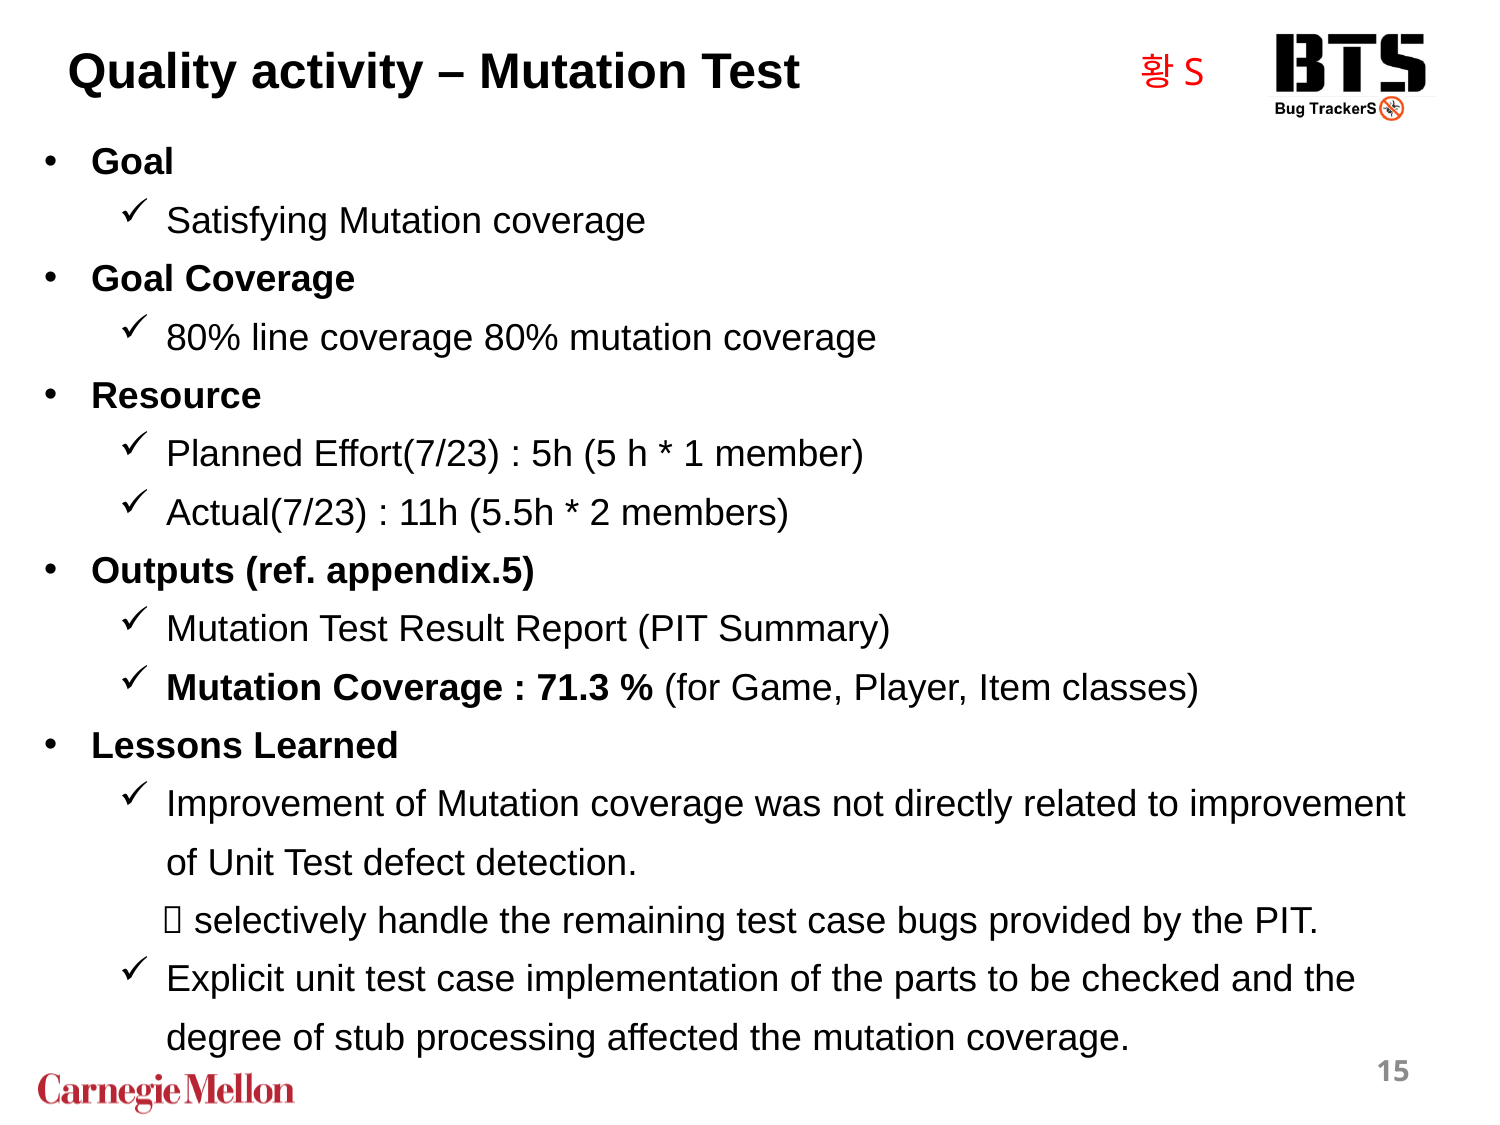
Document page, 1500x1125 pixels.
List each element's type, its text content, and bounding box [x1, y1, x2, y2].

picture [35, 1068, 296, 1116]
slide_number 15 [1074, 1042, 1425, 1103]
text_box 황S [1125, 41, 1220, 101]
picture [1263, 30, 1437, 127]
text_box Quality activity – Mutation Test [53, 30, 1262, 106]
text_box Goal Satisfying Mutation coverage Goal Coverage 80% line coverage 80% mutation coverage Resource Planned Effort(7/23) : 5h (5 h * 1 member) Actual(7/23) : 11h (5.5h * 2 members) Outputs (ref. appendix.5) Mutation Test Result Report (PIT Summary) Mutation Coverage : 71.3 % (for Game, Player, Item classes) Lessons Learned Improvement of Mutation coverage was not directly related to improvement of Unit Test defect detection.  selectively handle the remaining test case bugs provided by the PIT. Explicit unit test case implementation of the parts to be checked and the degree of stub processing affected the mutation coverage. [29, 116, 1424, 1066]
